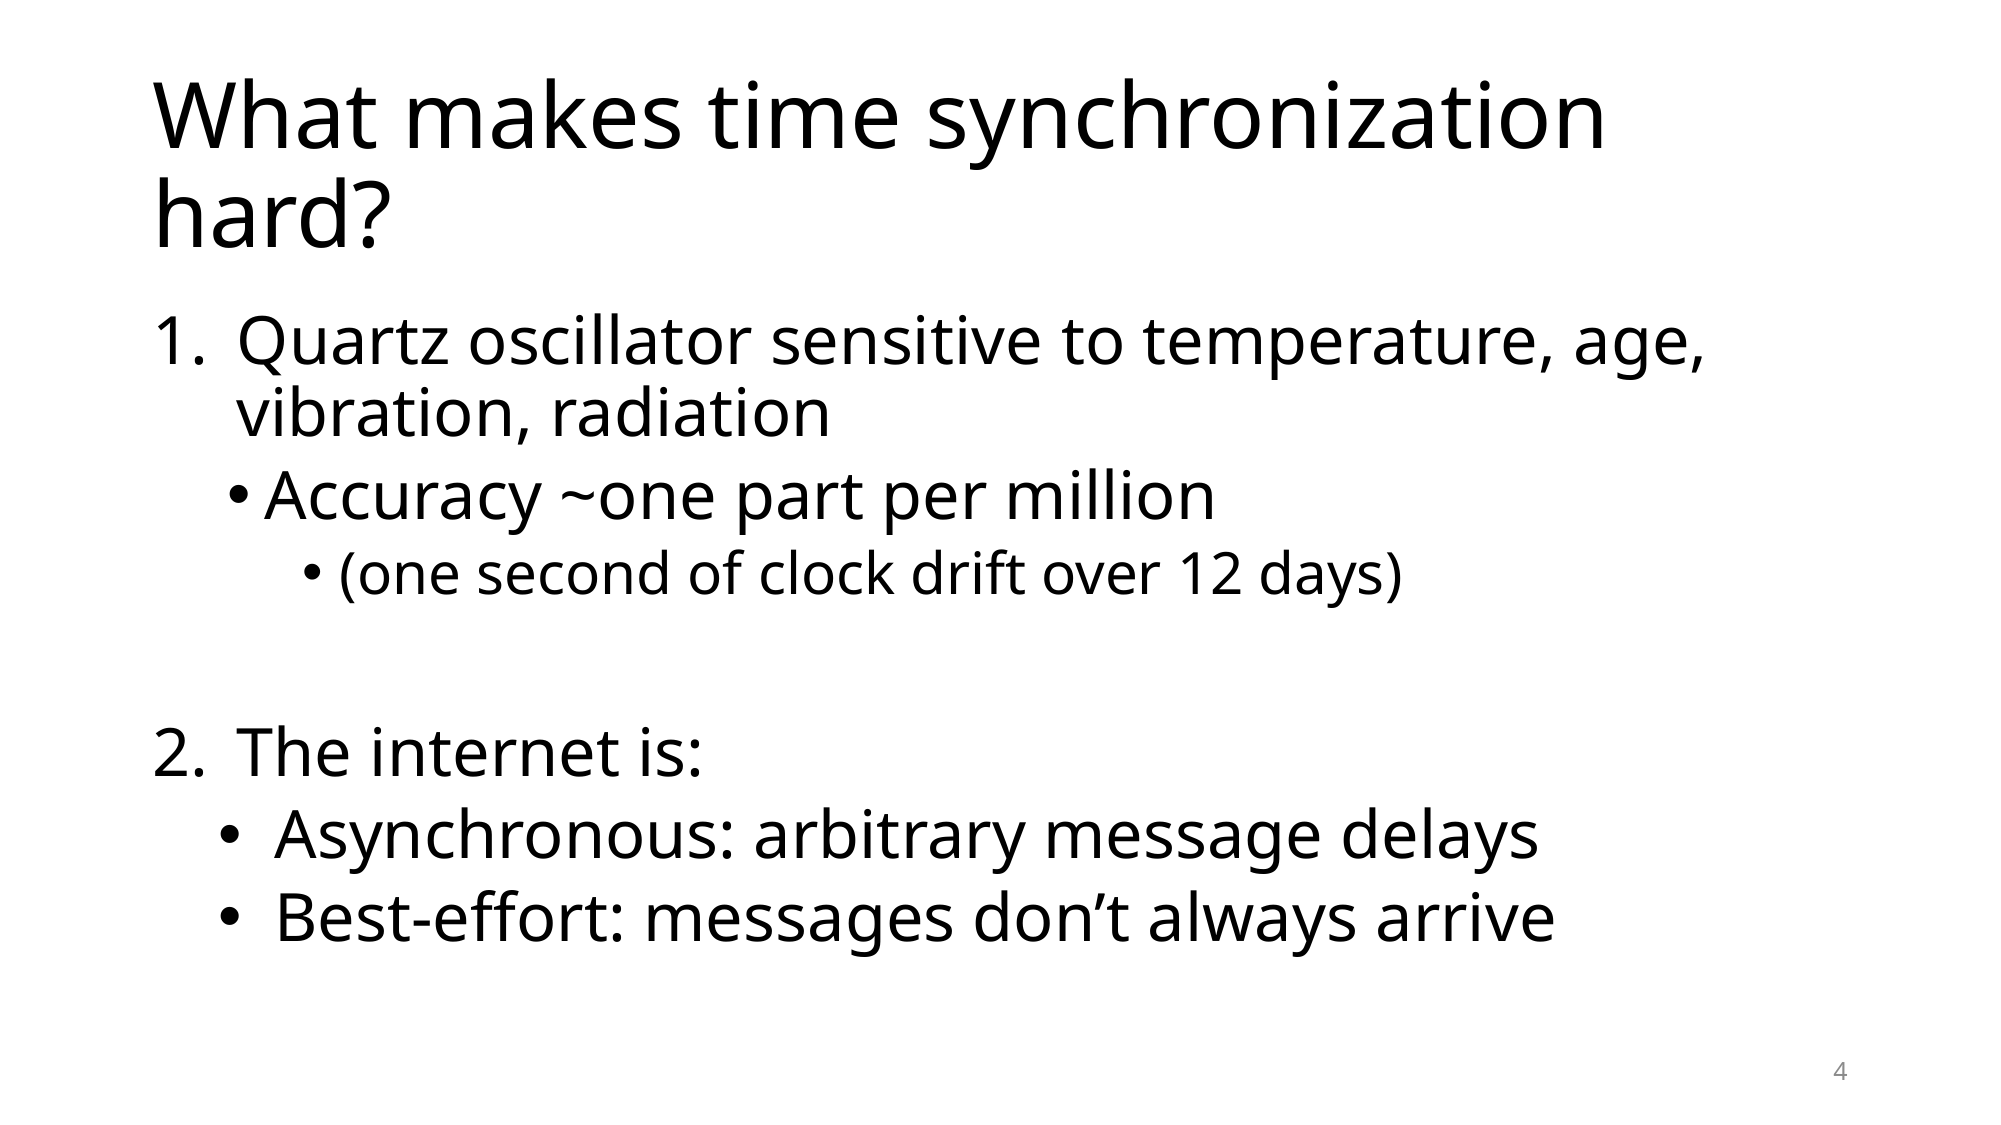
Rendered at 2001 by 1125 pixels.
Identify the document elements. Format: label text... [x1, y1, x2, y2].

list Quartz oscillator sensitive to temperature, age, vibration, radiation Accuracy ~one part per million (one second of clock drift over 12 days) The internet is: Asynchronous: arbitrary message delays Best-effort: messages don’t always arrive [137, 299, 1863, 1014]
slide_number 4 [1412, 1042, 1863, 1103]
title What makes time synchronization hard? [137, 59, 1863, 278]
